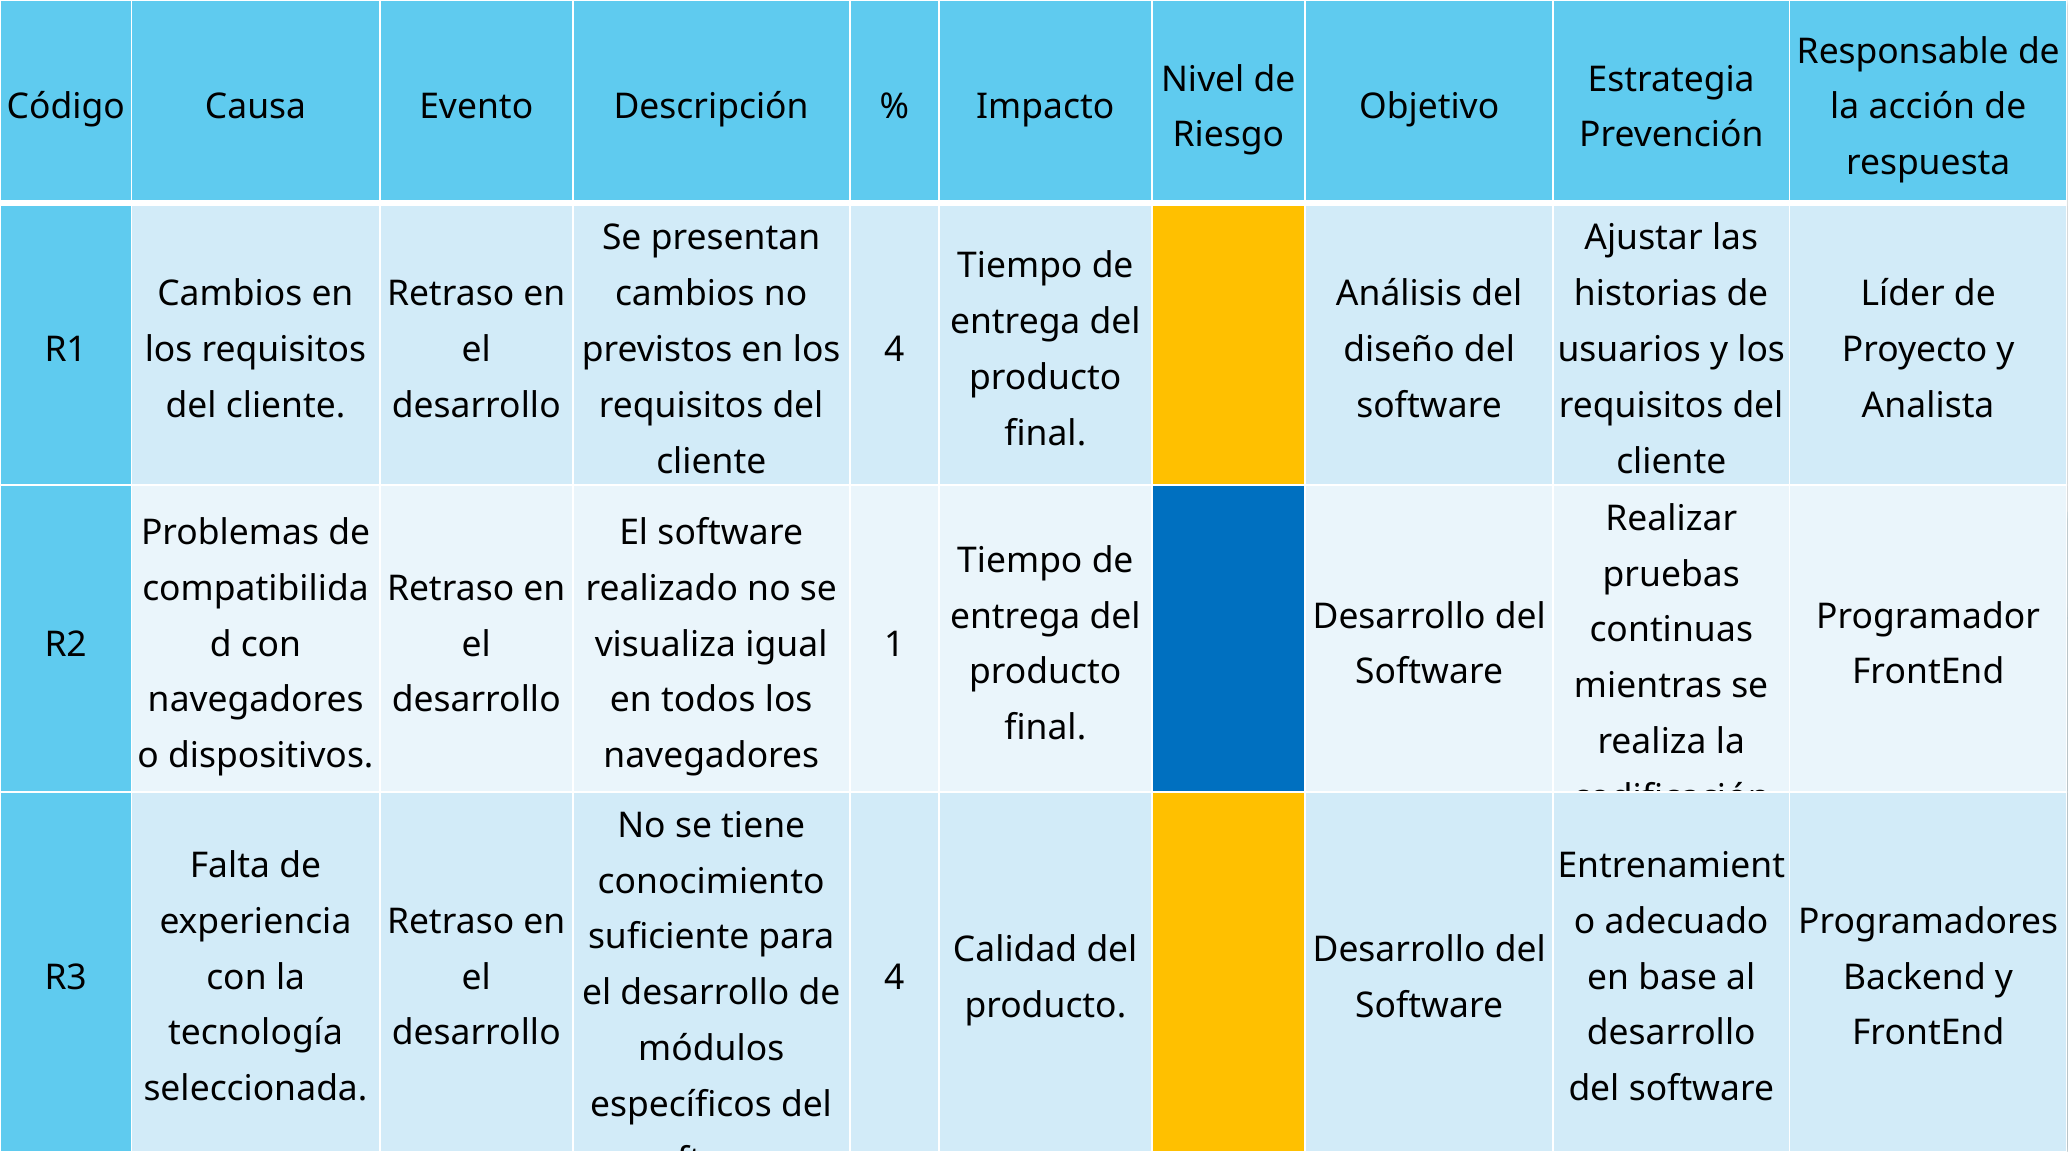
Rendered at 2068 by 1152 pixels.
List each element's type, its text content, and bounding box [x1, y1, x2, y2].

table_cell Análisis del diseño del software [1306, 206, 1552, 484]
table_header Estrategia Prevención [1554, 1, 1789, 200]
table_cell Desarrollo del Software [1306, 486, 1552, 791]
table_cell Problemas de compatibilidad con navegadores o dispositivos. [132, 486, 379, 791]
table_header Impacto [940, 1, 1151, 200]
table_cell R3 [1, 793, 131, 1151]
table_header Causa [132, 1, 379, 200]
table_cell Retraso en el desarrollo [381, 486, 572, 791]
table_cell R1 [1, 206, 131, 484]
table_cell [1153, 206, 1304, 484]
table_header Nivel de Riesgo [1153, 1, 1304, 200]
table_header Objetivo [1306, 1, 1552, 200]
table_cell Ajustar las historias de usuarios y los requisitos del cliente [1554, 206, 1789, 484]
table_cell R2 [1, 486, 131, 791]
table_header Descripción [574, 1, 849, 200]
table_cell El software realizado no se visualiza igual en todos los navegadores [574, 486, 849, 791]
table_cell Desarrollo del Software [1306, 793, 1552, 1151]
table_cell Retraso en el desarrollo [381, 793, 572, 1151]
table_cell 4 [851, 206, 938, 484]
table_cell Programadores Backend y FrontEnd [1790, 793, 2066, 1151]
table_header Evento [381, 1, 572, 200]
table_cell Falta de experiencia con la tecnología seleccionada. [132, 793, 379, 1151]
table_cell 4 [851, 793, 938, 1151]
table_cell No se tiene conocimiento suficiente para el desarrollo de módulos específicos del software [574, 793, 849, 1151]
table_header % [851, 1, 938, 200]
table_cell [1153, 793, 1304, 1151]
table_cell Se presentan cambios no previstos en los requisitos del cliente [574, 206, 849, 484]
table_header Código [1, 1, 131, 200]
table_cell 1 [851, 486, 938, 791]
table_cell Tiempo de entrega del producto final. [940, 486, 1151, 791]
table_cell Tiempo de entrega del producto final. [940, 206, 1151, 484]
table_cell Retraso en el desarrollo [381, 206, 572, 484]
table_cell Líder de Proyecto y Analista [1790, 206, 2066, 484]
table_cell Cambios en los requisitos del cliente. [132, 206, 379, 484]
table_cell Programador FrontEnd [1790, 486, 2066, 791]
table_header Responsable de la acción de respuesta [1790, 1, 2066, 200]
table_cell Entrenamiento adecuado en base al desarrollo del software [1554, 793, 1789, 1151]
table_cell Calidad del producto. [940, 793, 1151, 1151]
table_cell Realizar pruebas continuas mientras se realiza la codificación [1554, 486, 1789, 791]
table_cell [1153, 486, 1304, 791]
